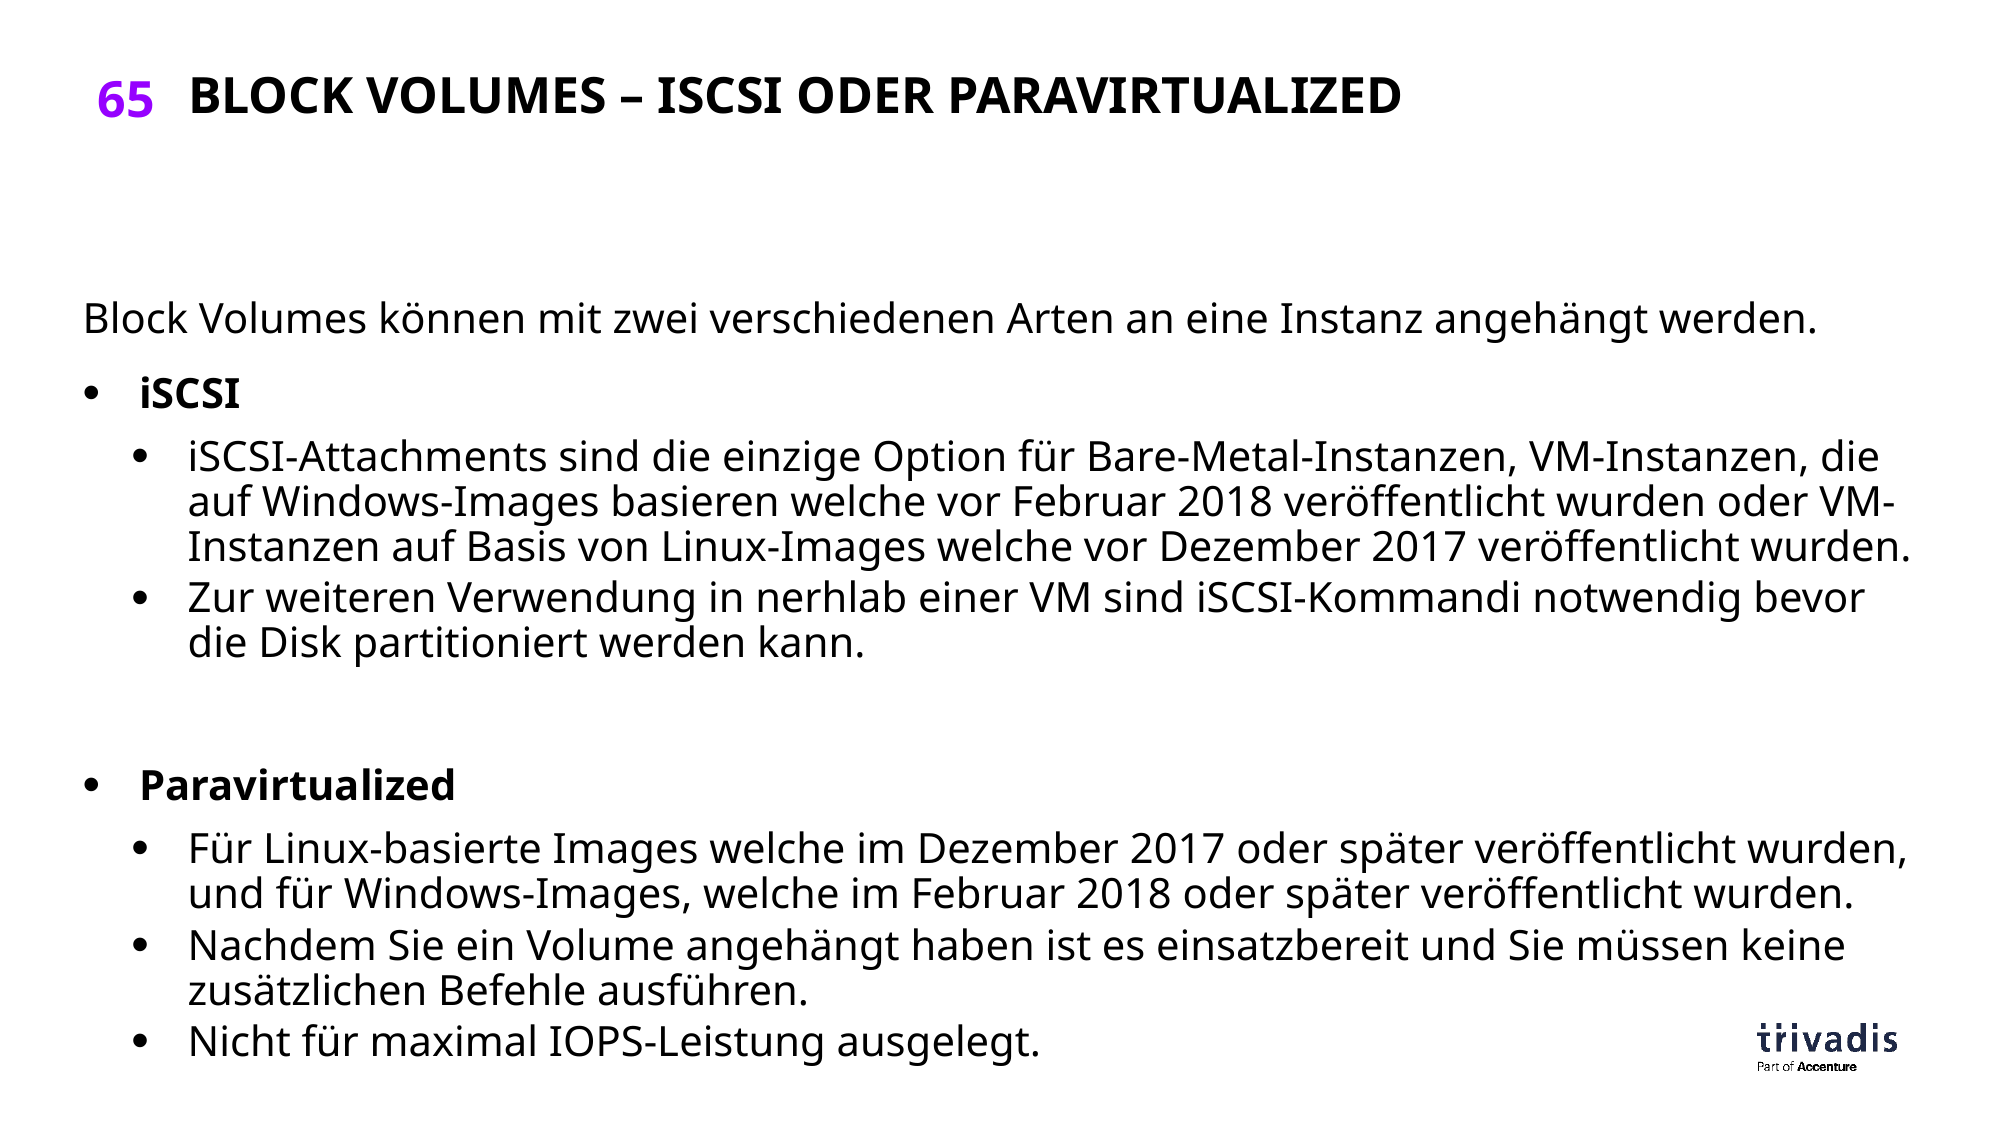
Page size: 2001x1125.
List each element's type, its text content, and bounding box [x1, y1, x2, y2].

title Block volumes – ISCSI oder PARAVIRTUALIZED [170, 63, 1933, 136]
list Block Volumes können mit zwei verschiedenen Arten an eine Instanz angehängt werden. iSCSI iSCSI-Attachments sind die einzige Option für Bare-Metal-Instanzen, VM-Instanzen, die auf Windows-Images basieren welche vor Februar 2018 veröffentlicht wurden oder VM-Instanzen auf Basis von Linux-Images welche vor Dezember 2017 veröffentlicht wurden. Zur weiteren Verwendung in nerhlab einer VM sind iSCSI-Kommandi notwendig bevor die Disk partitioniert werden kann. Paravirtualized Für Linux-basierte Images welche im Dezember 2017 oder später veröffentlicht wurden, und für Windows-Images, welche im Februar 2018 oder später veröffentlicht wurden. Nachdem Sie ein Volume angehängt haben ist es einsatzbereit und Sie müssen keine zusätzlichen Befehle ausführen. Nicht für maximal IOPS-Leistung ausgelegt. [65, 284, 1933, 1062]
picture [1757, 1062, 1897, 1071]
